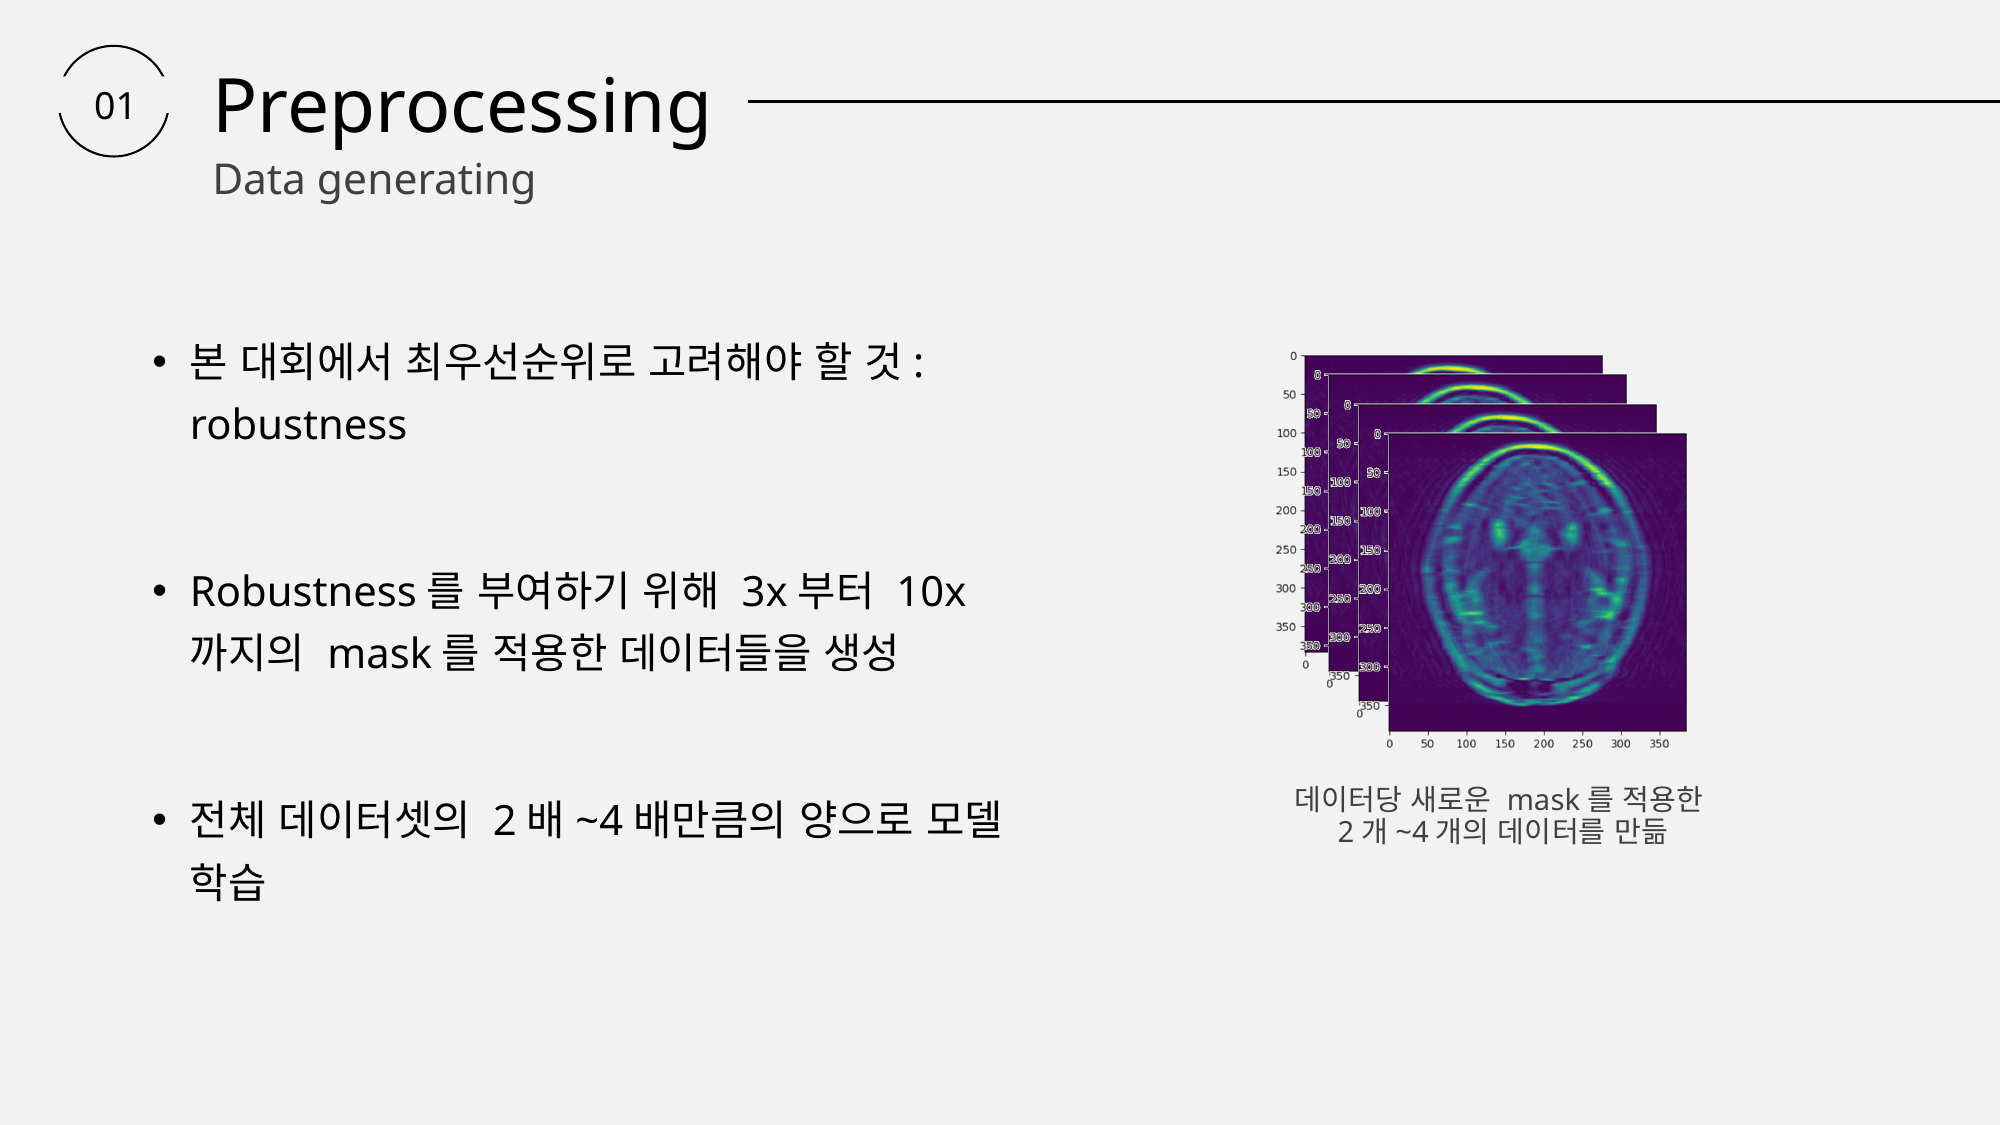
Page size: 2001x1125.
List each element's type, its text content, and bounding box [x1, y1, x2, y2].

list 본 대회에서 최우선순위로 고려해야 할 것: robustness Robustness를 부여하기 위해 3x부터 10x까지의 mask를 적용한 데이터들을 생성 전체 데이터셋의 2배~4배만큼의 양으로 모델 학습 [137, 315, 1049, 1030]
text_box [1239, 345, 1767, 874]
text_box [47, 45, 181, 157]
text_box Data generating [197, 134, 605, 228]
title Preprocessing [197, 0, 729, 218]
